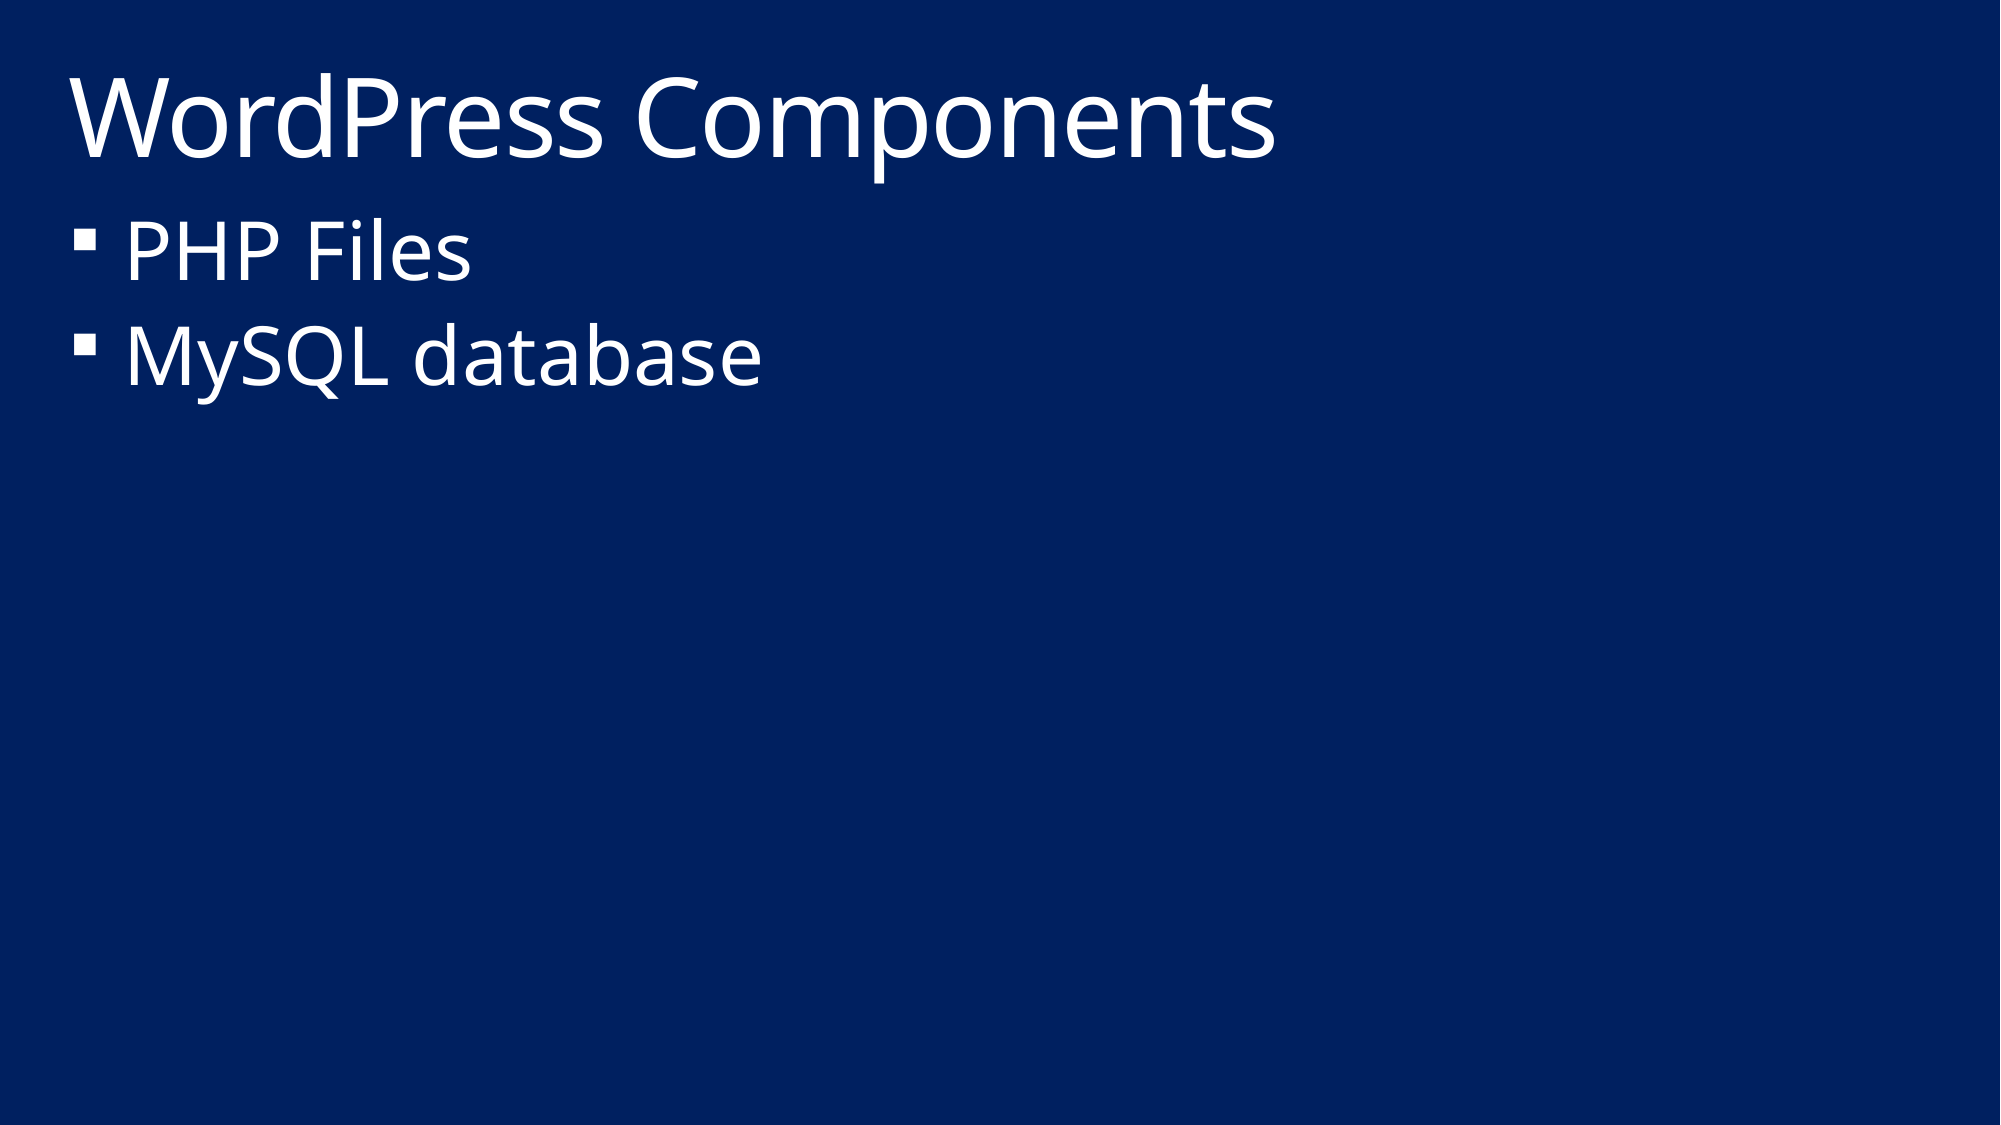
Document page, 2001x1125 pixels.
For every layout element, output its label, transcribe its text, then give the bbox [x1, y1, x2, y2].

list PHP Files MySQL database [44, 196, 1956, 423]
title WordPress Components [44, 47, 1957, 196]
